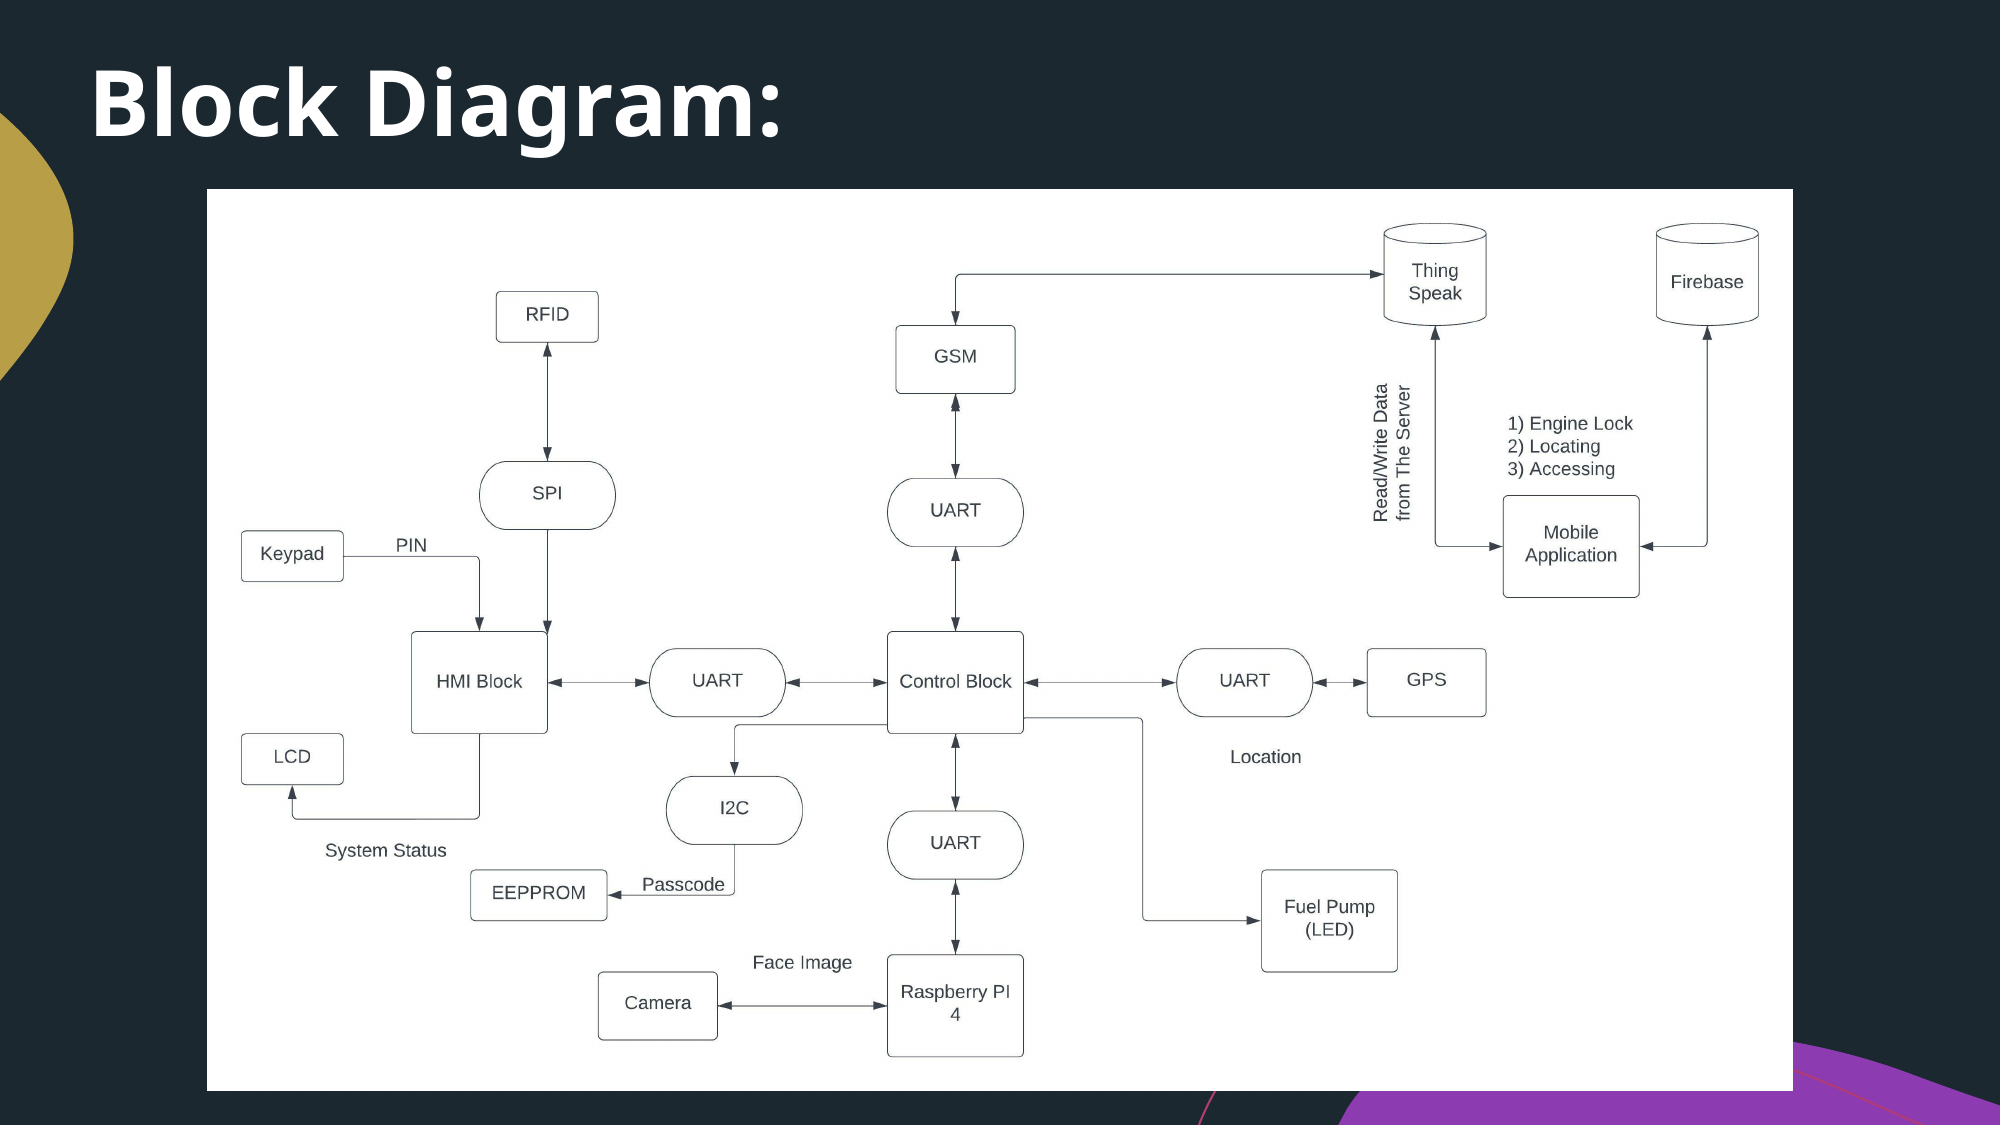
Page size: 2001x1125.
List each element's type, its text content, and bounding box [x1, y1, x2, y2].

title Block Diagram: [73, 34, 1824, 179]
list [207, 189, 1793, 1091]
